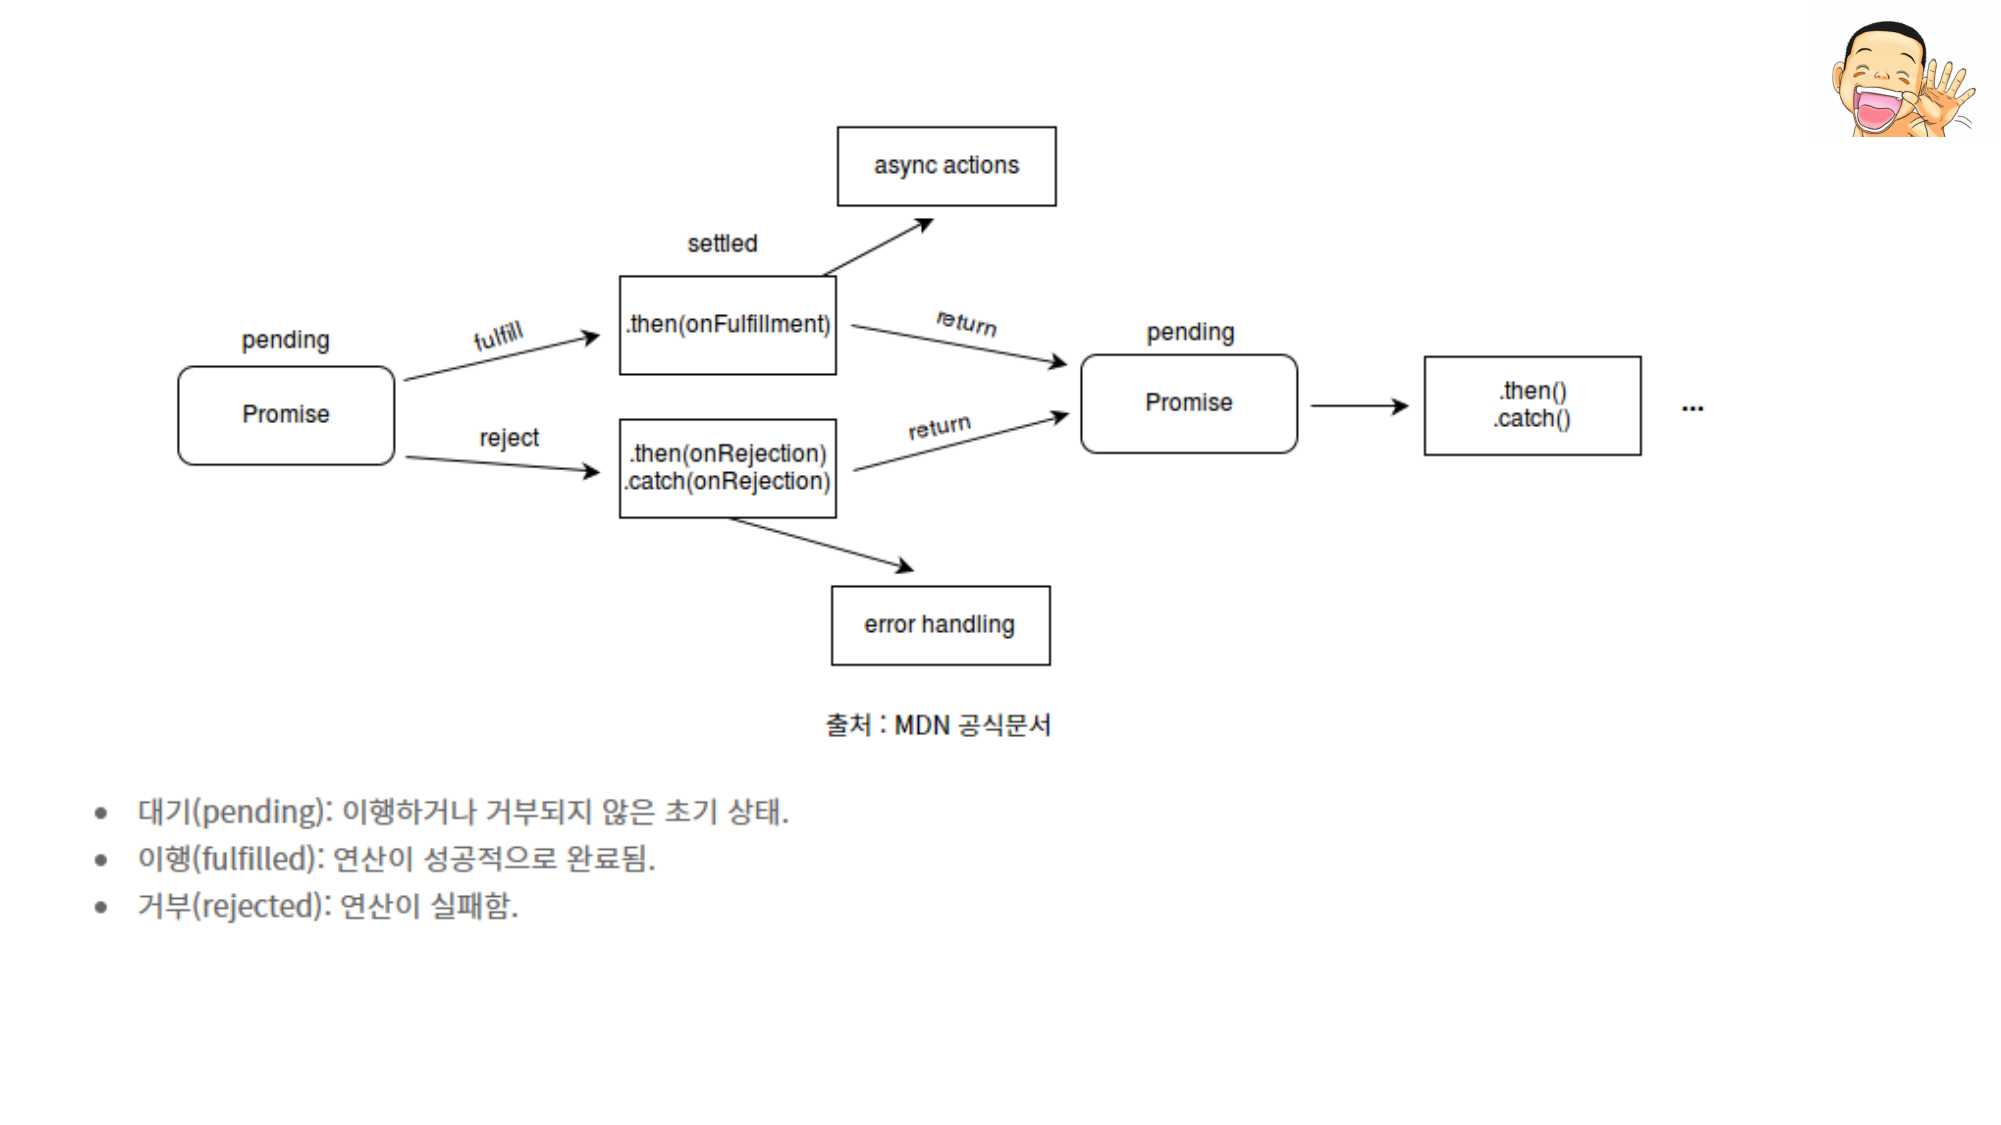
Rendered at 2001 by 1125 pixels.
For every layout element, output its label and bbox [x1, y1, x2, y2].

picture [64, 58, 1770, 947]
picture [1808, 0, 2000, 137]
